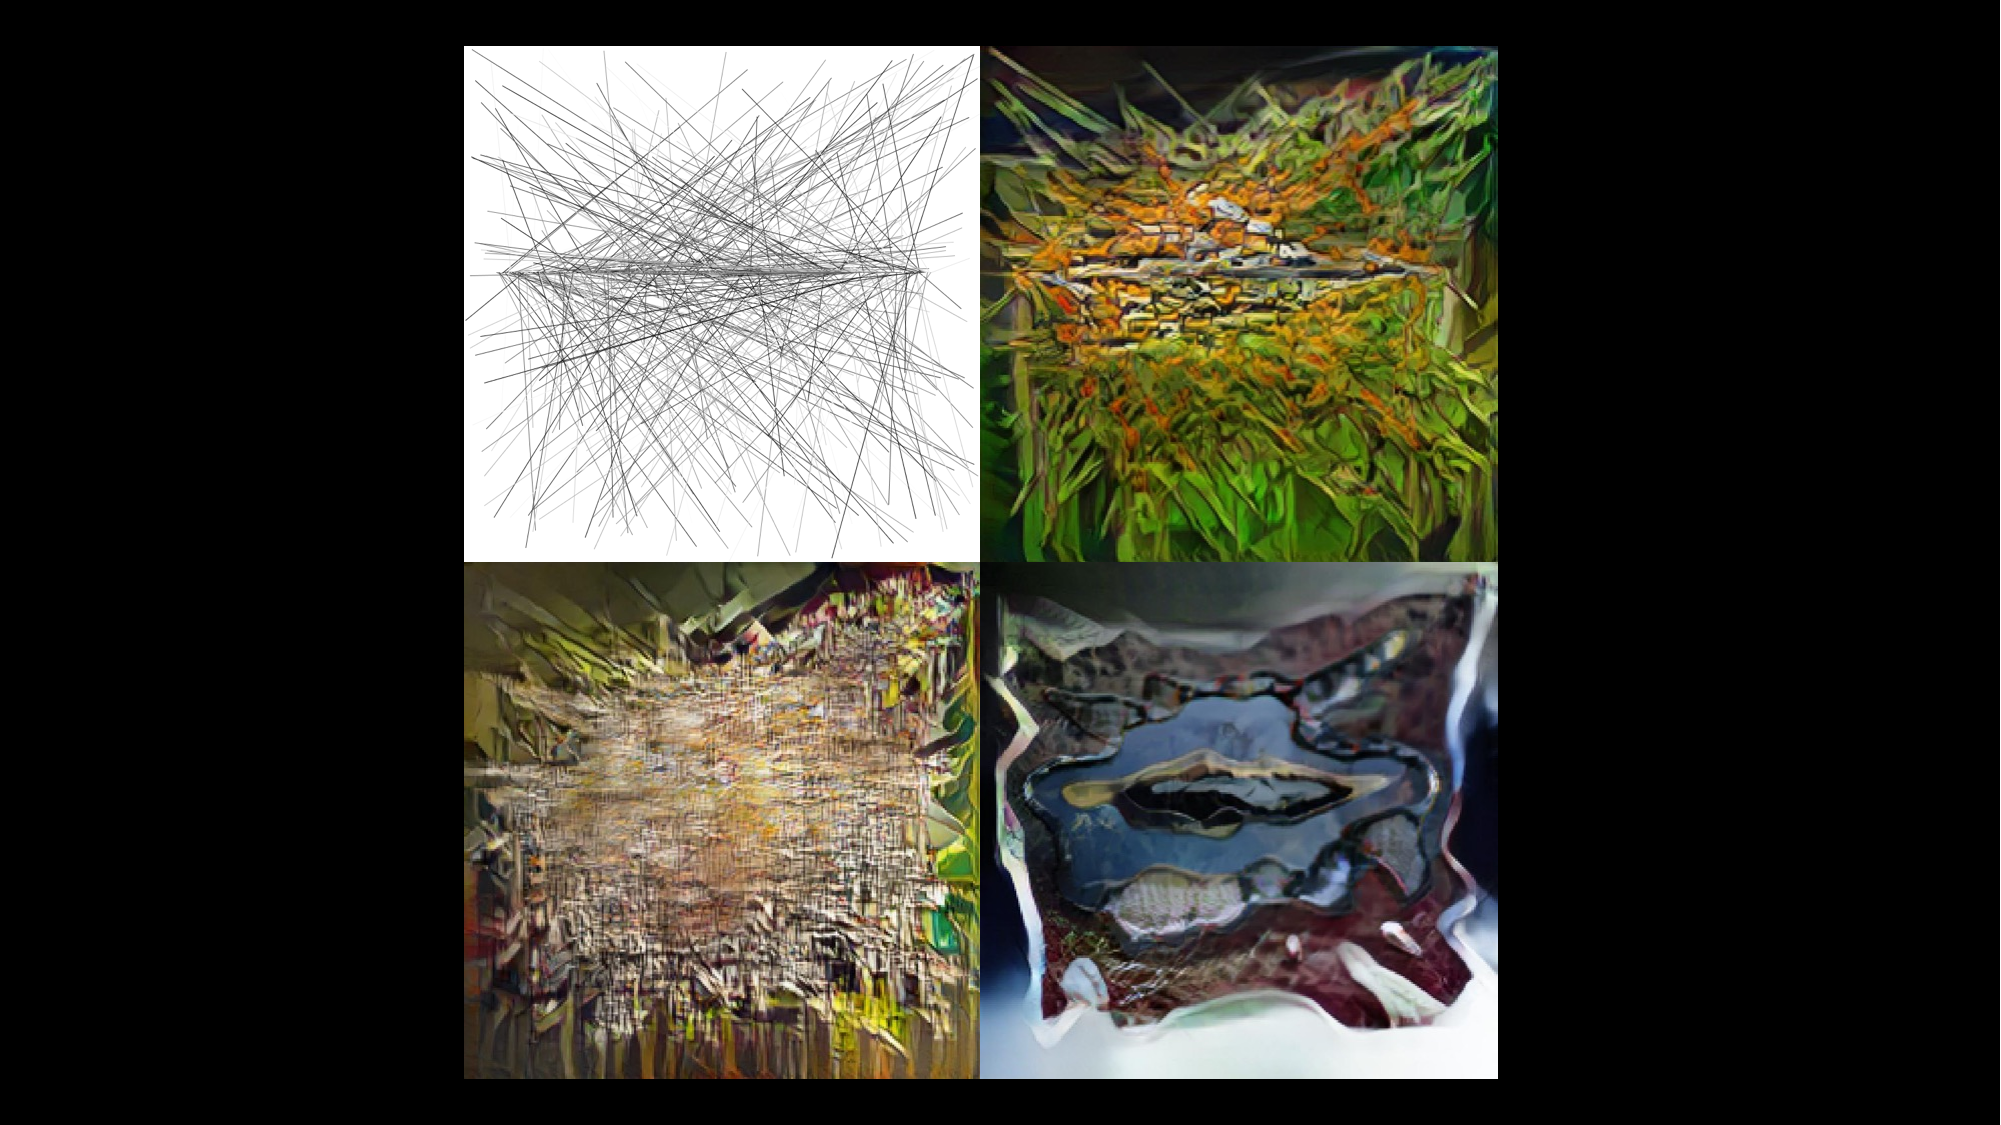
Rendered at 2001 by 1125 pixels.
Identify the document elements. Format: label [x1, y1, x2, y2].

picture [980, 46, 1498, 1079]
list [464, 562, 980, 1079]
list [464, 46, 980, 562]
